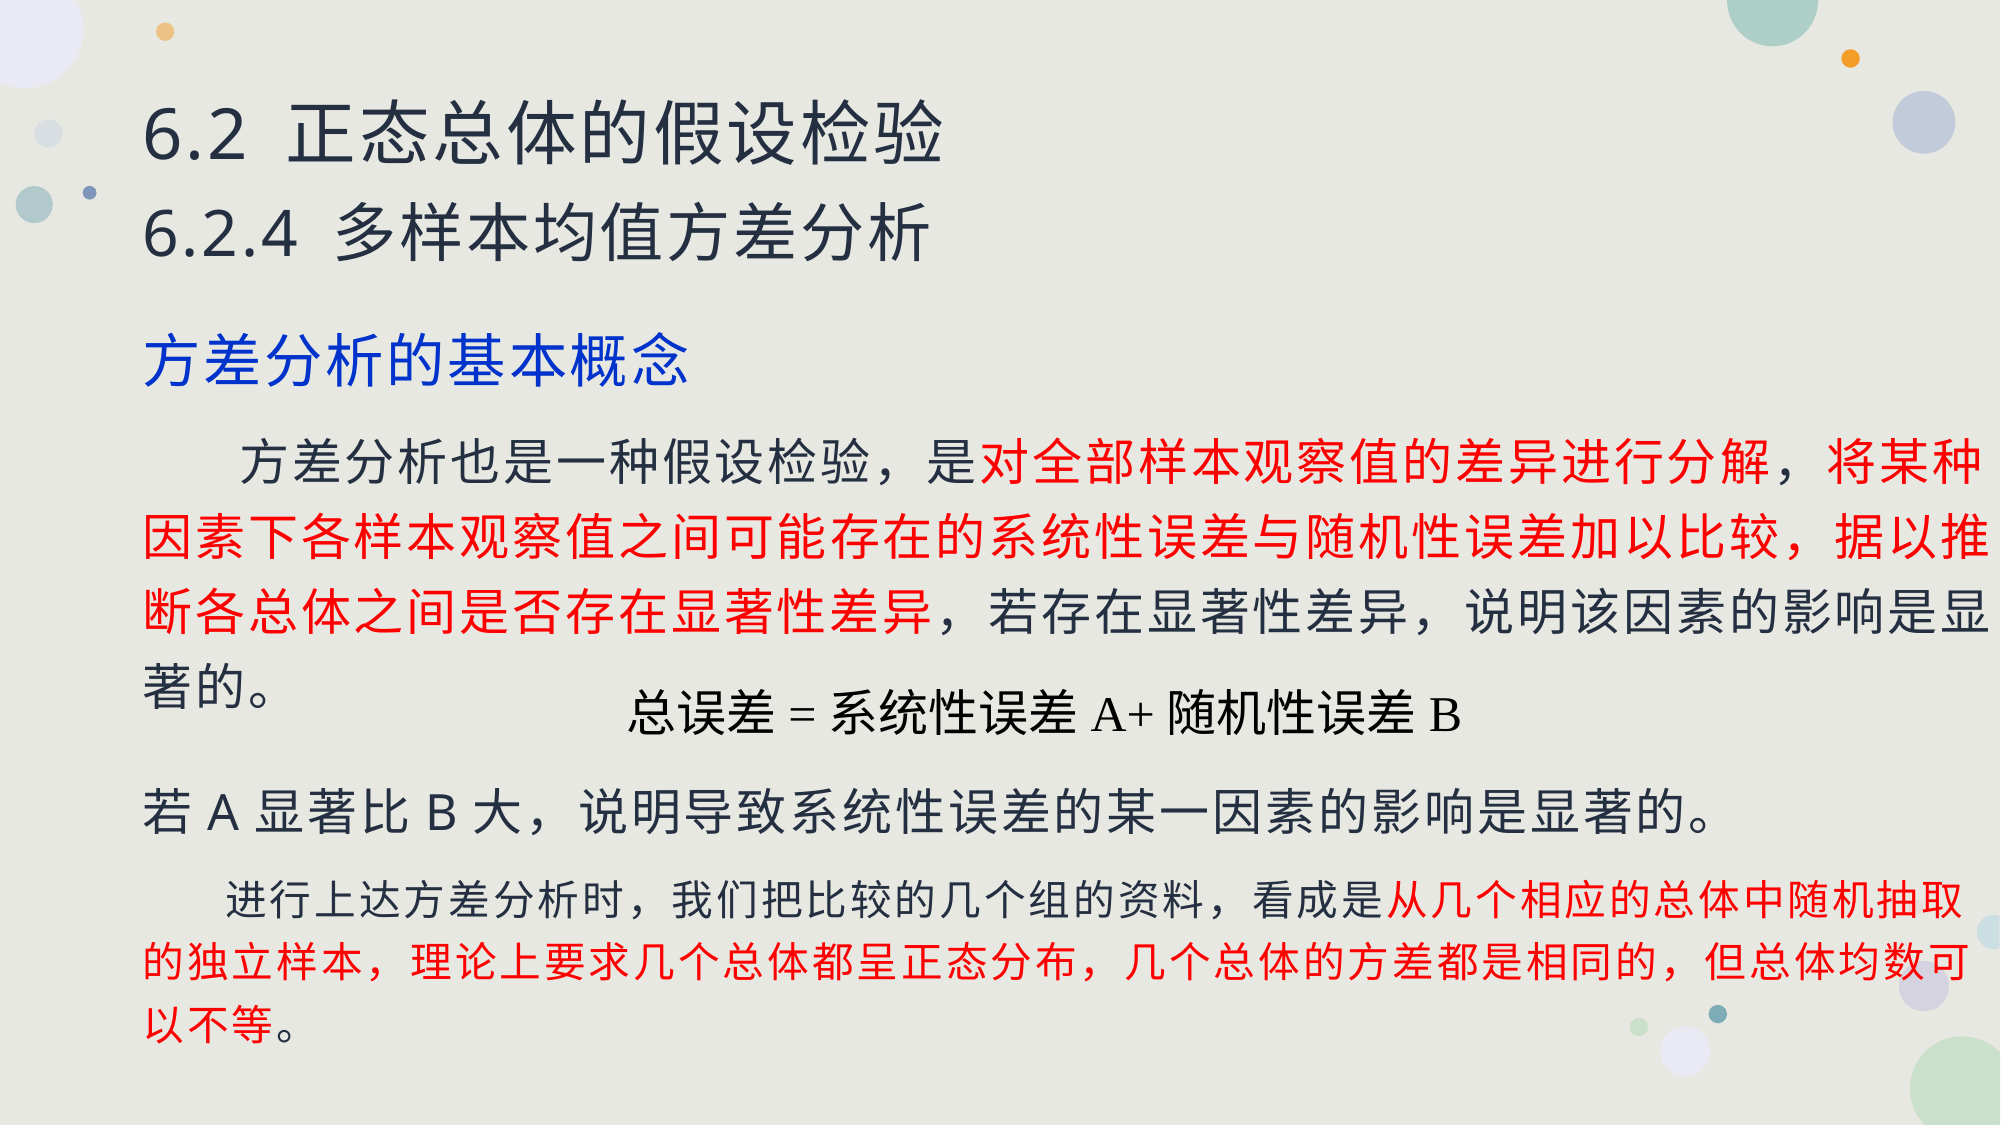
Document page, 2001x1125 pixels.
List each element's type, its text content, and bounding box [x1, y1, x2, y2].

title 6.2 正态总体的假设检验 6.2.4 多样本均值方差分析 [127, 59, 1877, 278]
text_box 总误差=系统性误差A+随机性误差B [611, 674, 1534, 749]
list 方差分析的基本概念 方差分析也是一种假设检验，是对全部样本观察值的差异进行分解，将某种因素下各样本观察值之间可能存在的系统性误差与随机性误差加以比较，据以推断各总体之间是否存在显著性差异，若存在显著性差异，说明该因素的影响是显著的。 若A显著比B大，说明导致系统性误差的某一因素的影响是显著的。 进行上达方差分析时，我们把比较的几个组的资料，看成是从几个相应的总体中随机抽取的独立样本，理论上要求几个总体都呈正态分布，几个总体的方差都是相同的，但总体均数可以不等。 [127, 299, 2000, 1125]
